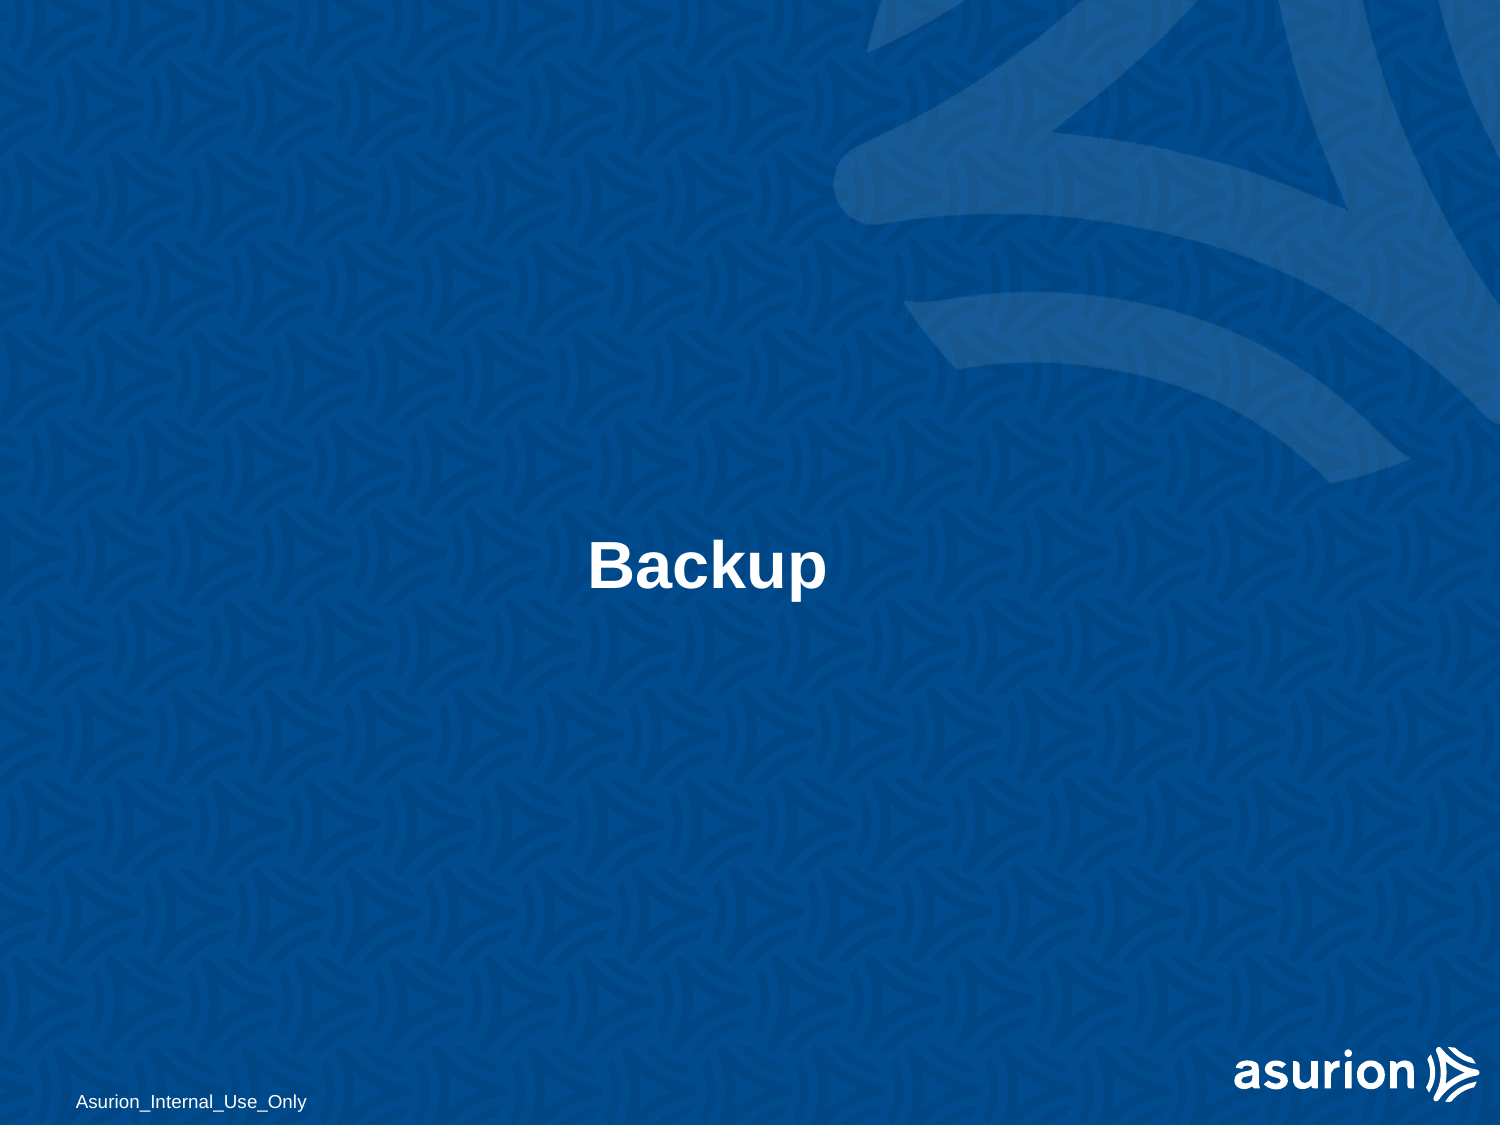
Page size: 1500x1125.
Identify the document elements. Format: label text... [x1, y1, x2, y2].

title Backup [222, 515, 1195, 609]
picture [0, 0, 1500, 1125]
